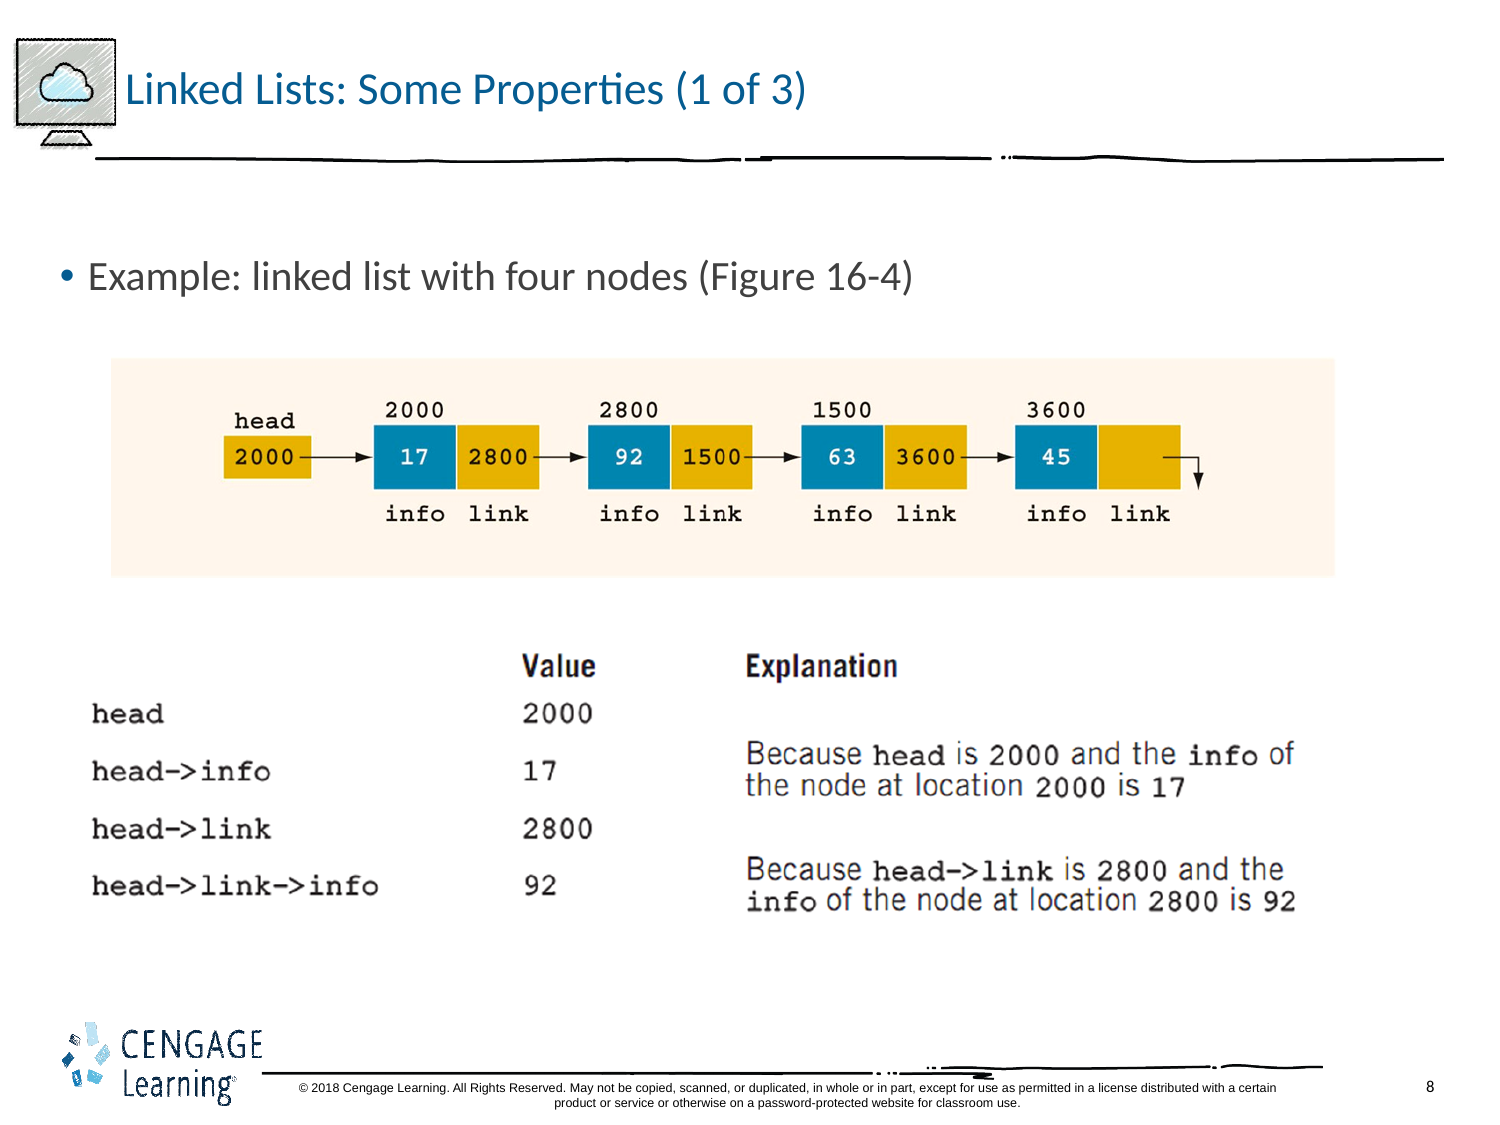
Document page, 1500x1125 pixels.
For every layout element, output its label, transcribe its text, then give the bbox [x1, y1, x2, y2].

list Example: linked list with four nodes (Figure 16-4) [59, 252, 1441, 301]
picture [95, 155, 1444, 163]
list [78, 645, 1315, 914]
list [110, 355, 1337, 578]
picture [12, 36, 117, 151]
title Linked Lists: Some Properties (1 of 3) [125, 66, 1442, 116]
picture [62, 1022, 1323, 1106]
